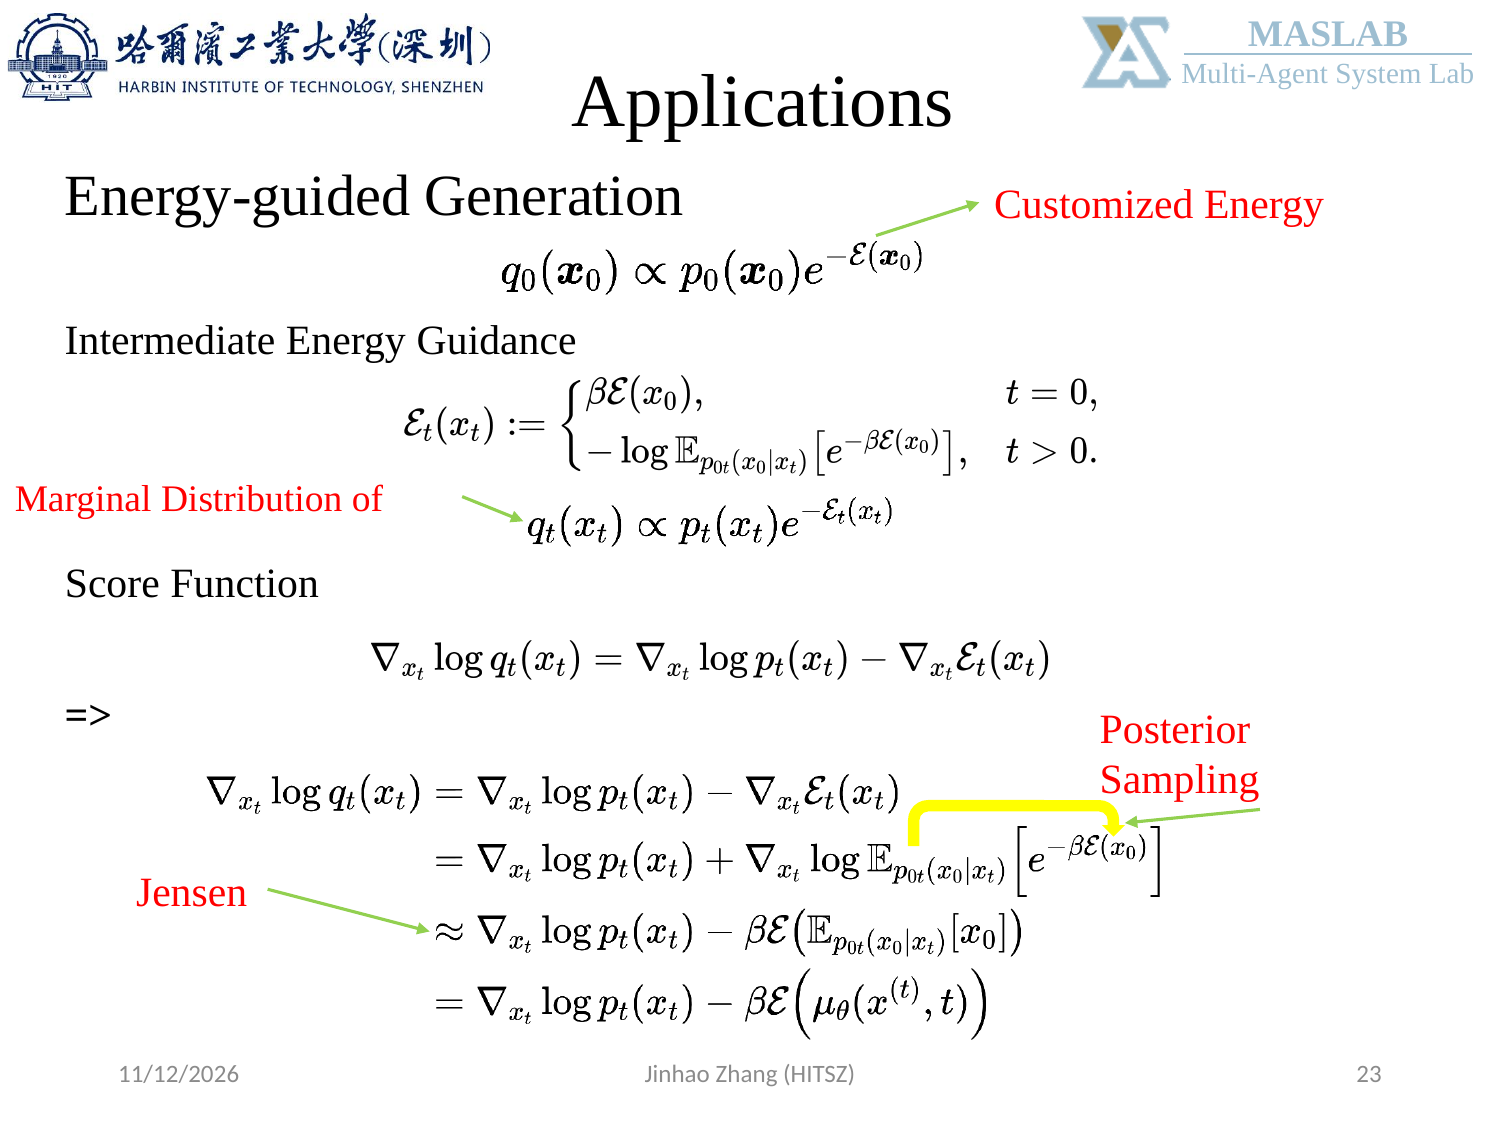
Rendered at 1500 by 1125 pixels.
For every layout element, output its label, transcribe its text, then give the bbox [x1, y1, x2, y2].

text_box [875, 202, 980, 236]
text_box Jensen [121, 856, 194, 922]
text_box Energy-guided Generation [49, 149, 717, 235]
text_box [1013, 760, 1260, 800]
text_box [267, 889, 430, 932]
text_box Applications [556, 43, 1010, 149]
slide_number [103, 1042, 441, 1103]
picture [362, 631, 1057, 689]
picture [1080, 15, 1171, 90]
text_box Customized Energy [979, 169, 1347, 235]
text_box Posterior Sampling [1084, 694, 1435, 810]
picture [194, 761, 1172, 1052]
footer Jinhao Zhang (HITSZ) [496, 1052, 1004, 1103]
picture [7, 13, 490, 103]
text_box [462, 496, 524, 522]
text_box Intermediate Energy Guidance [49, 305, 669, 371]
picture [395, 366, 1105, 485]
text_box => [49, 680, 135, 745]
picture [496, 235, 927, 300]
slide_number 23 [1059, 1042, 1397, 1103]
text_box Score Function [49, 548, 363, 614]
picture [523, 492, 896, 551]
